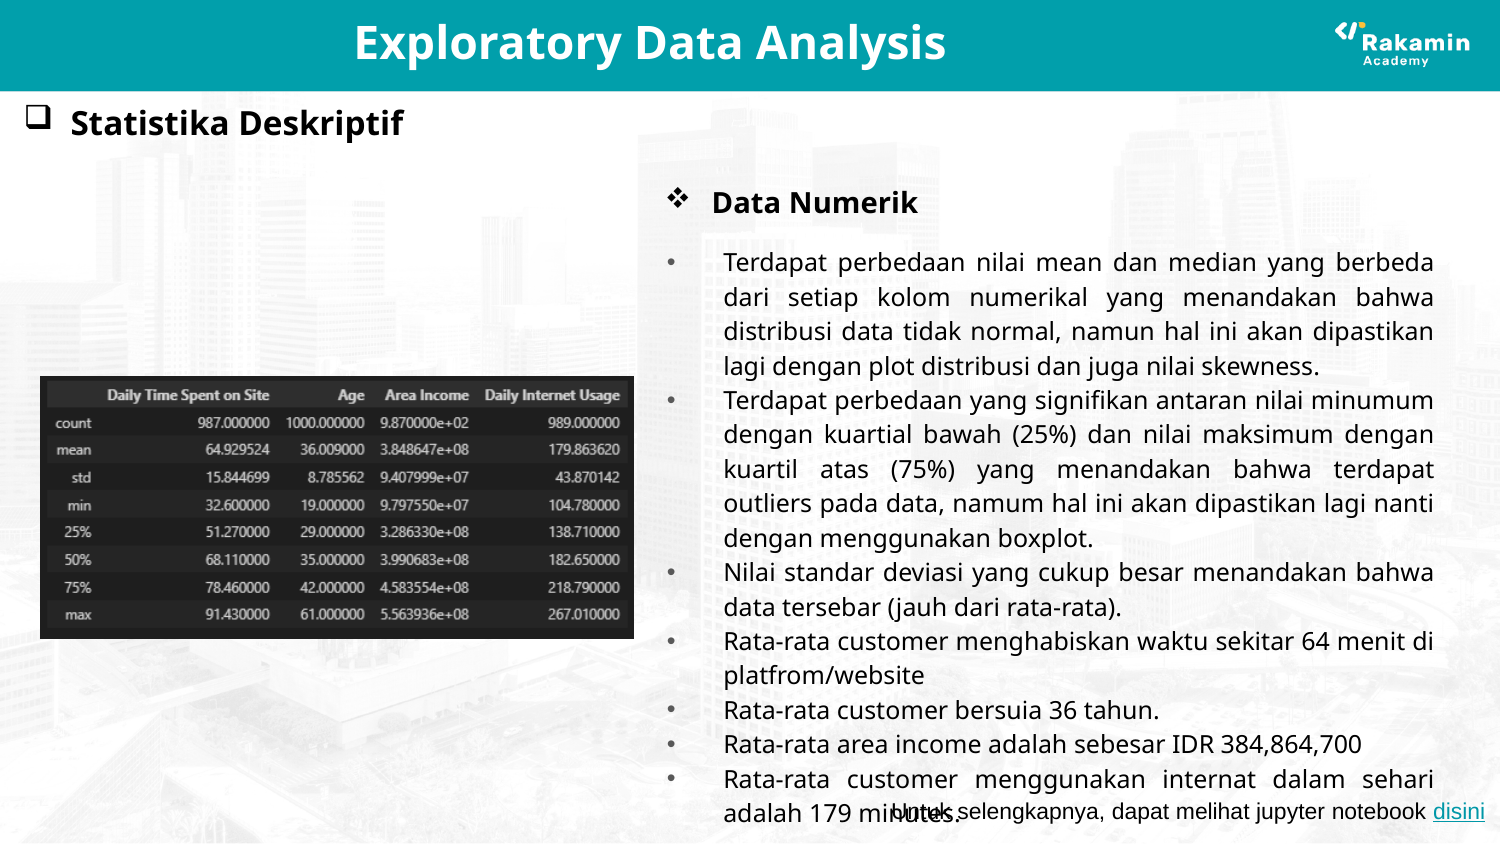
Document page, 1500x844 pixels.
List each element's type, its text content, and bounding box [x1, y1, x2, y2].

text_box Untuk selengkapnya, dapat melihat jupyter notebook disini [763, 782, 1500, 838]
picture [0, 0, 1500, 844]
text_box Statistika Deskriptif [8, 94, 759, 150]
text_box Data Numerik [650, 176, 1401, 227]
text_box Terdapat perbedaan nilai mean dan median yang berbeda dari setiap kolom numerikal yang menandakan bahwa distribusi data tidak normal, namun hal ini akan dipastikan lagi dengan plot distribusi dan juga nilai skewness. Terdapat perbedaan yang signifikan antaran nilai minumum dengan kuartial bawah (25%) dan nilai maksimum dengan kuartil atas (75%) yang menandakan bahwa terdapat outliers pada data, namum hal ini akan dipastikan lagi nanti dengan menggunakan boxplot. Nilai standar deviasi yang cukup besar menandakan bahwa data tersebar (jauh dari rata-rata). Rata-rata customer menghabiskan waktu sekitar 64 menit di platfrom/website Rata-rata customer bersuia 36 tahun. Rata-rata area income adalah sebesar IDR 384,864,700 Rata-rata customer menggunakan internat dalam sehari adalah 179 minutes. [633, 227, 1451, 789]
title Exploratory Data Analysis [0, 0, 1301, 92]
